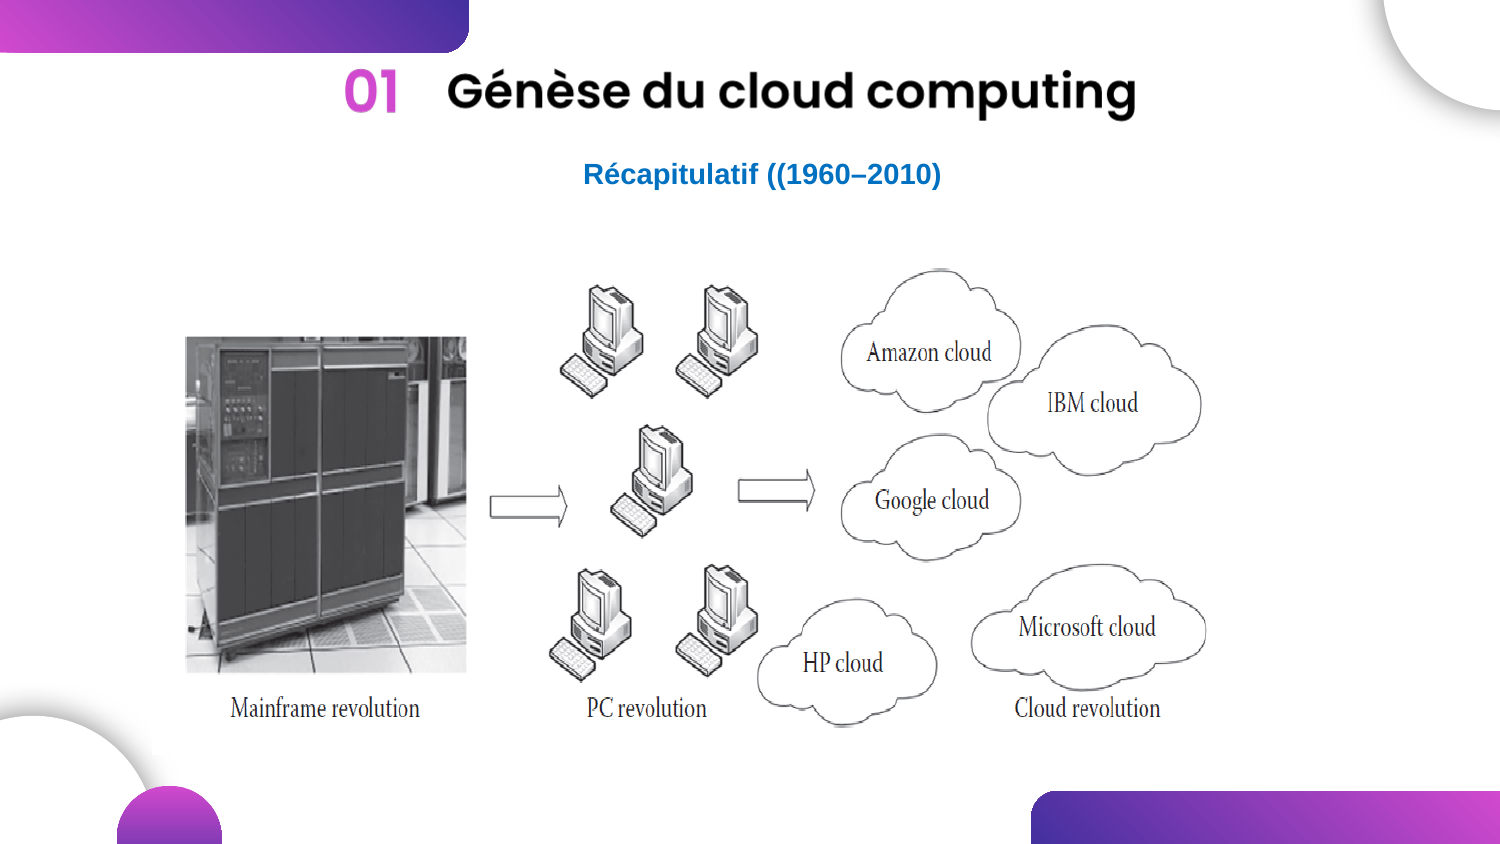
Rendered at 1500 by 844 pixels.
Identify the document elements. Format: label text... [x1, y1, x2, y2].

picture [152, 213, 1298, 755]
text_box Récapitulatif ((1960–2010) [423, 172, 1103, 198]
picture [306, 40, 1219, 164]
